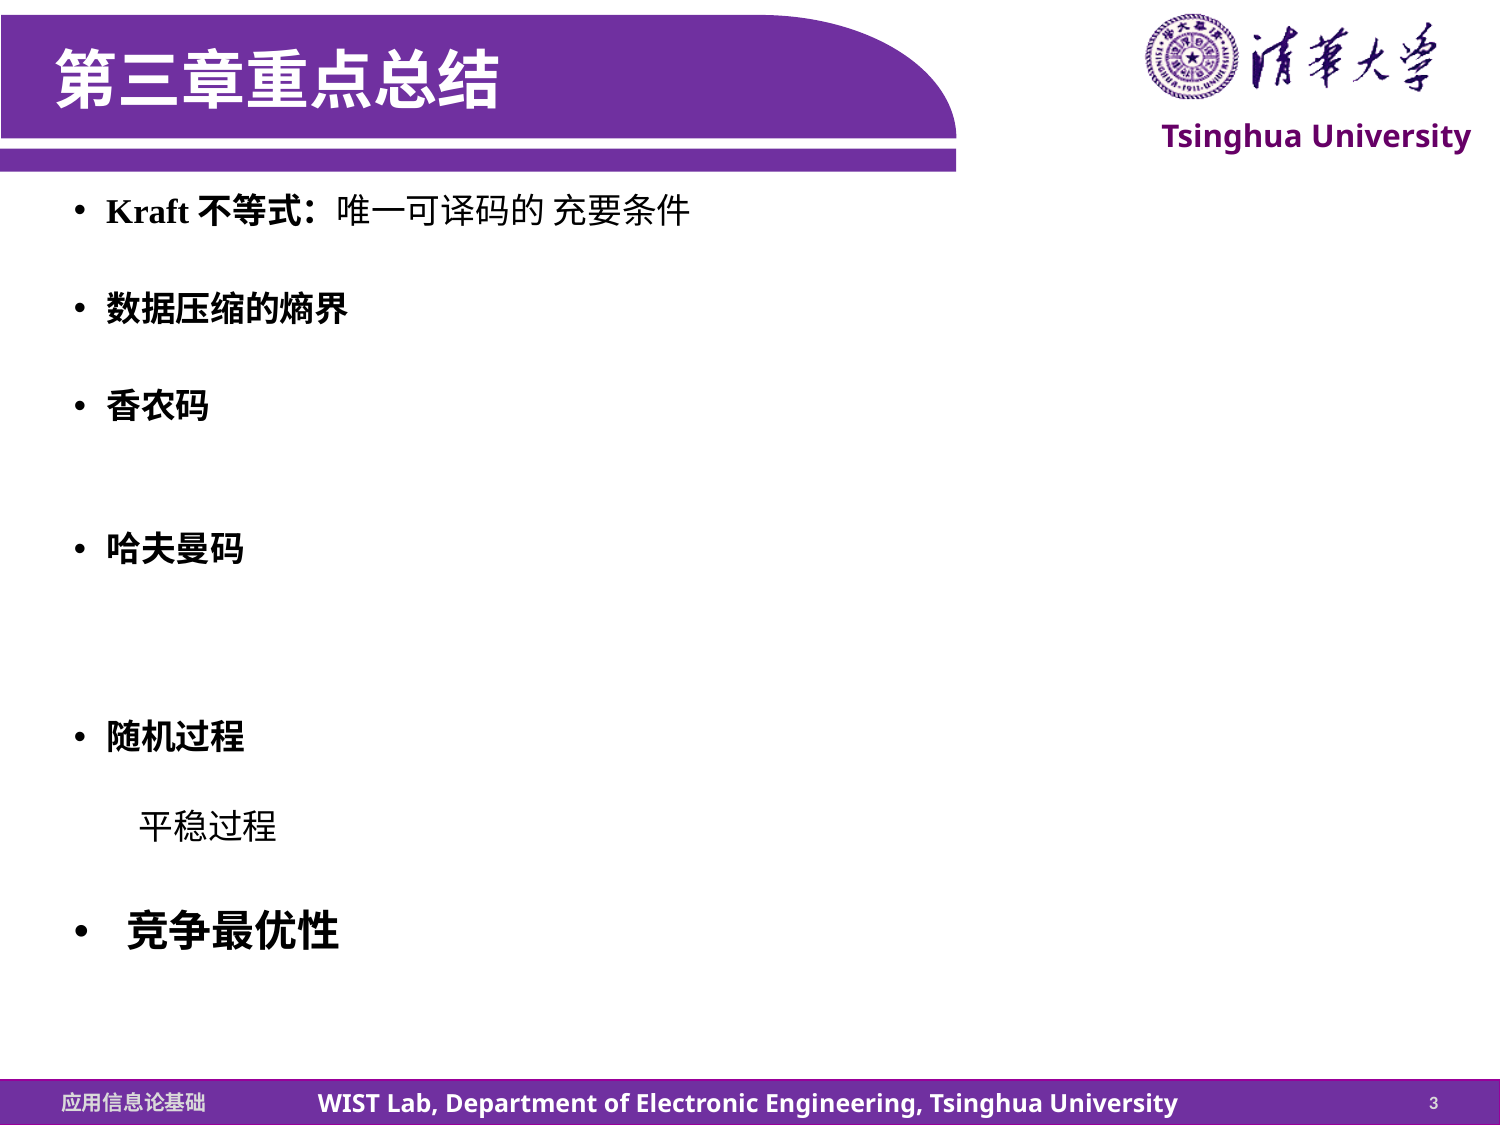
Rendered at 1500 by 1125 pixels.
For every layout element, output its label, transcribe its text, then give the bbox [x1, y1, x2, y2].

picture [1144, 4, 1481, 108]
footer 应用信息论基础 [0, 1079, 270, 1125]
slide_number 3 [1367, 1079, 1500, 1125]
title 第三章重点总结 [38, 40, 804, 126]
